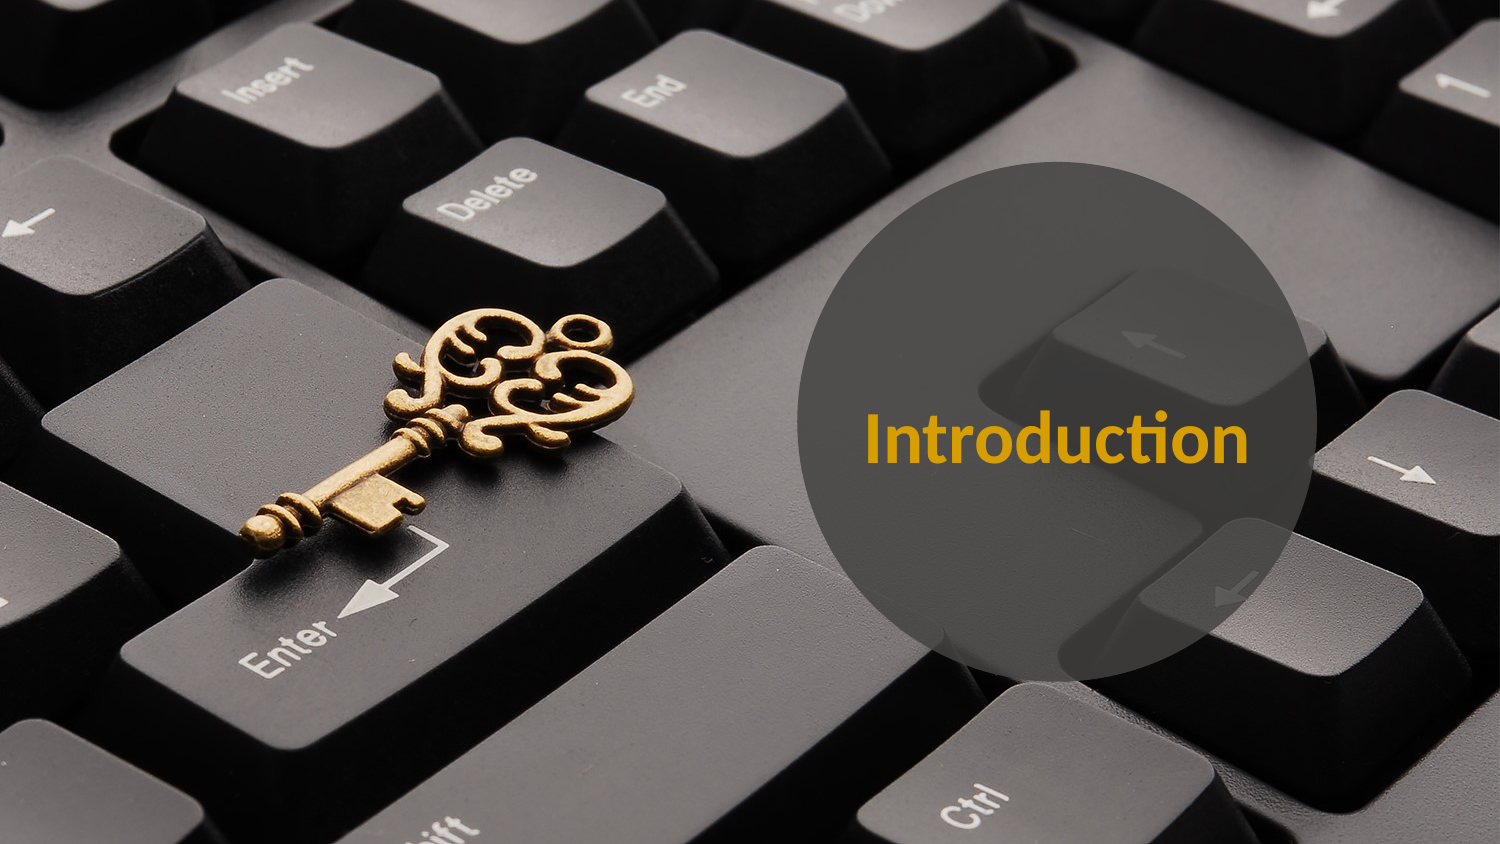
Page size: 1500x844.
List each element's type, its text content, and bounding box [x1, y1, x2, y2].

picture [0, 0, 1500, 844]
list Introduction [797, 351, 1317, 517]
